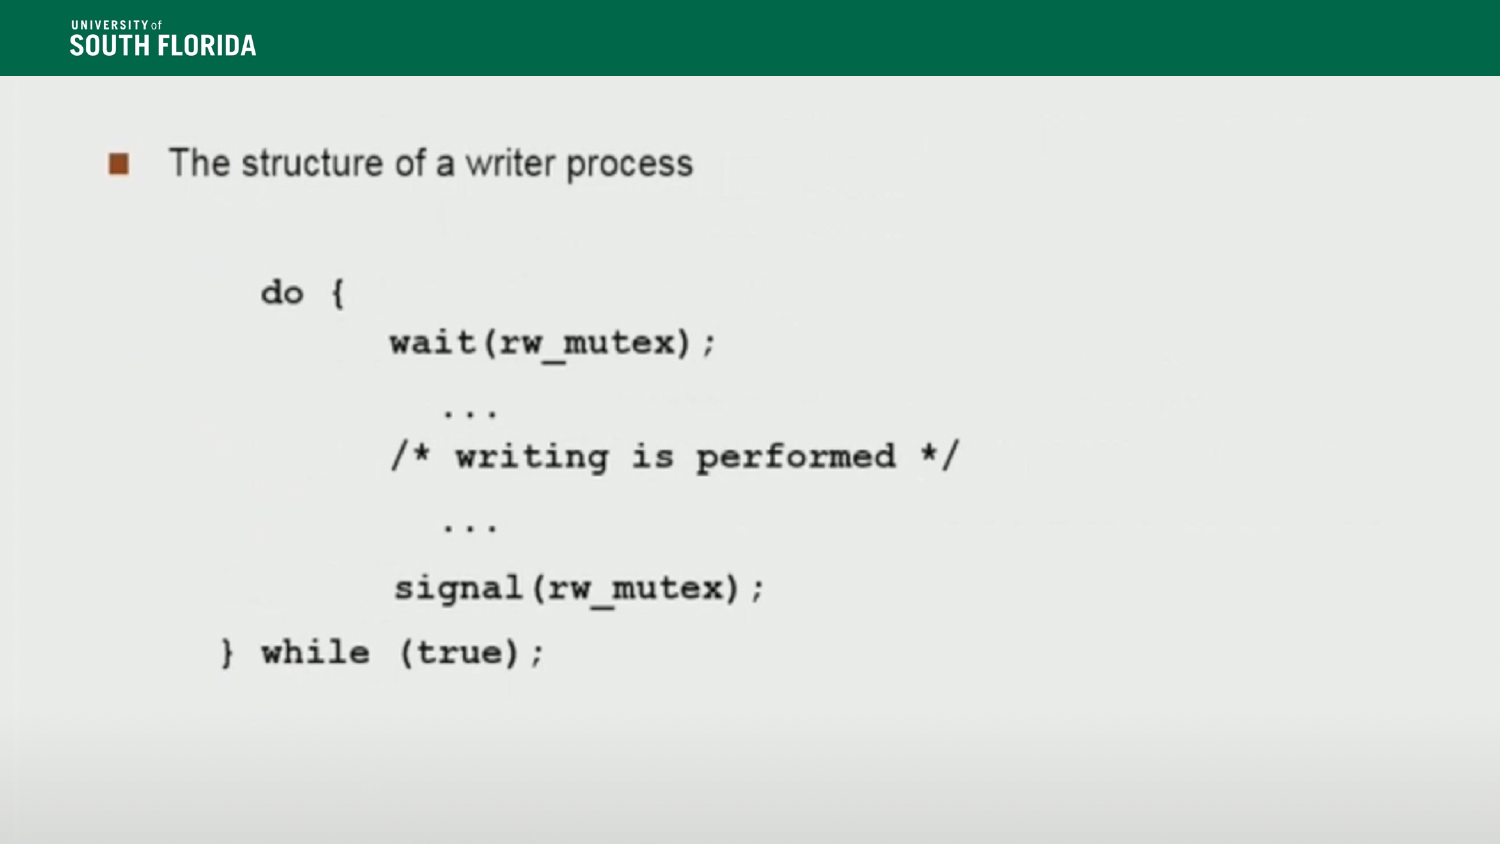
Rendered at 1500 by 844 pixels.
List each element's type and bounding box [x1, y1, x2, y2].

list [0, 76, 1500, 844]
picture [0, 0, 1500, 76]
